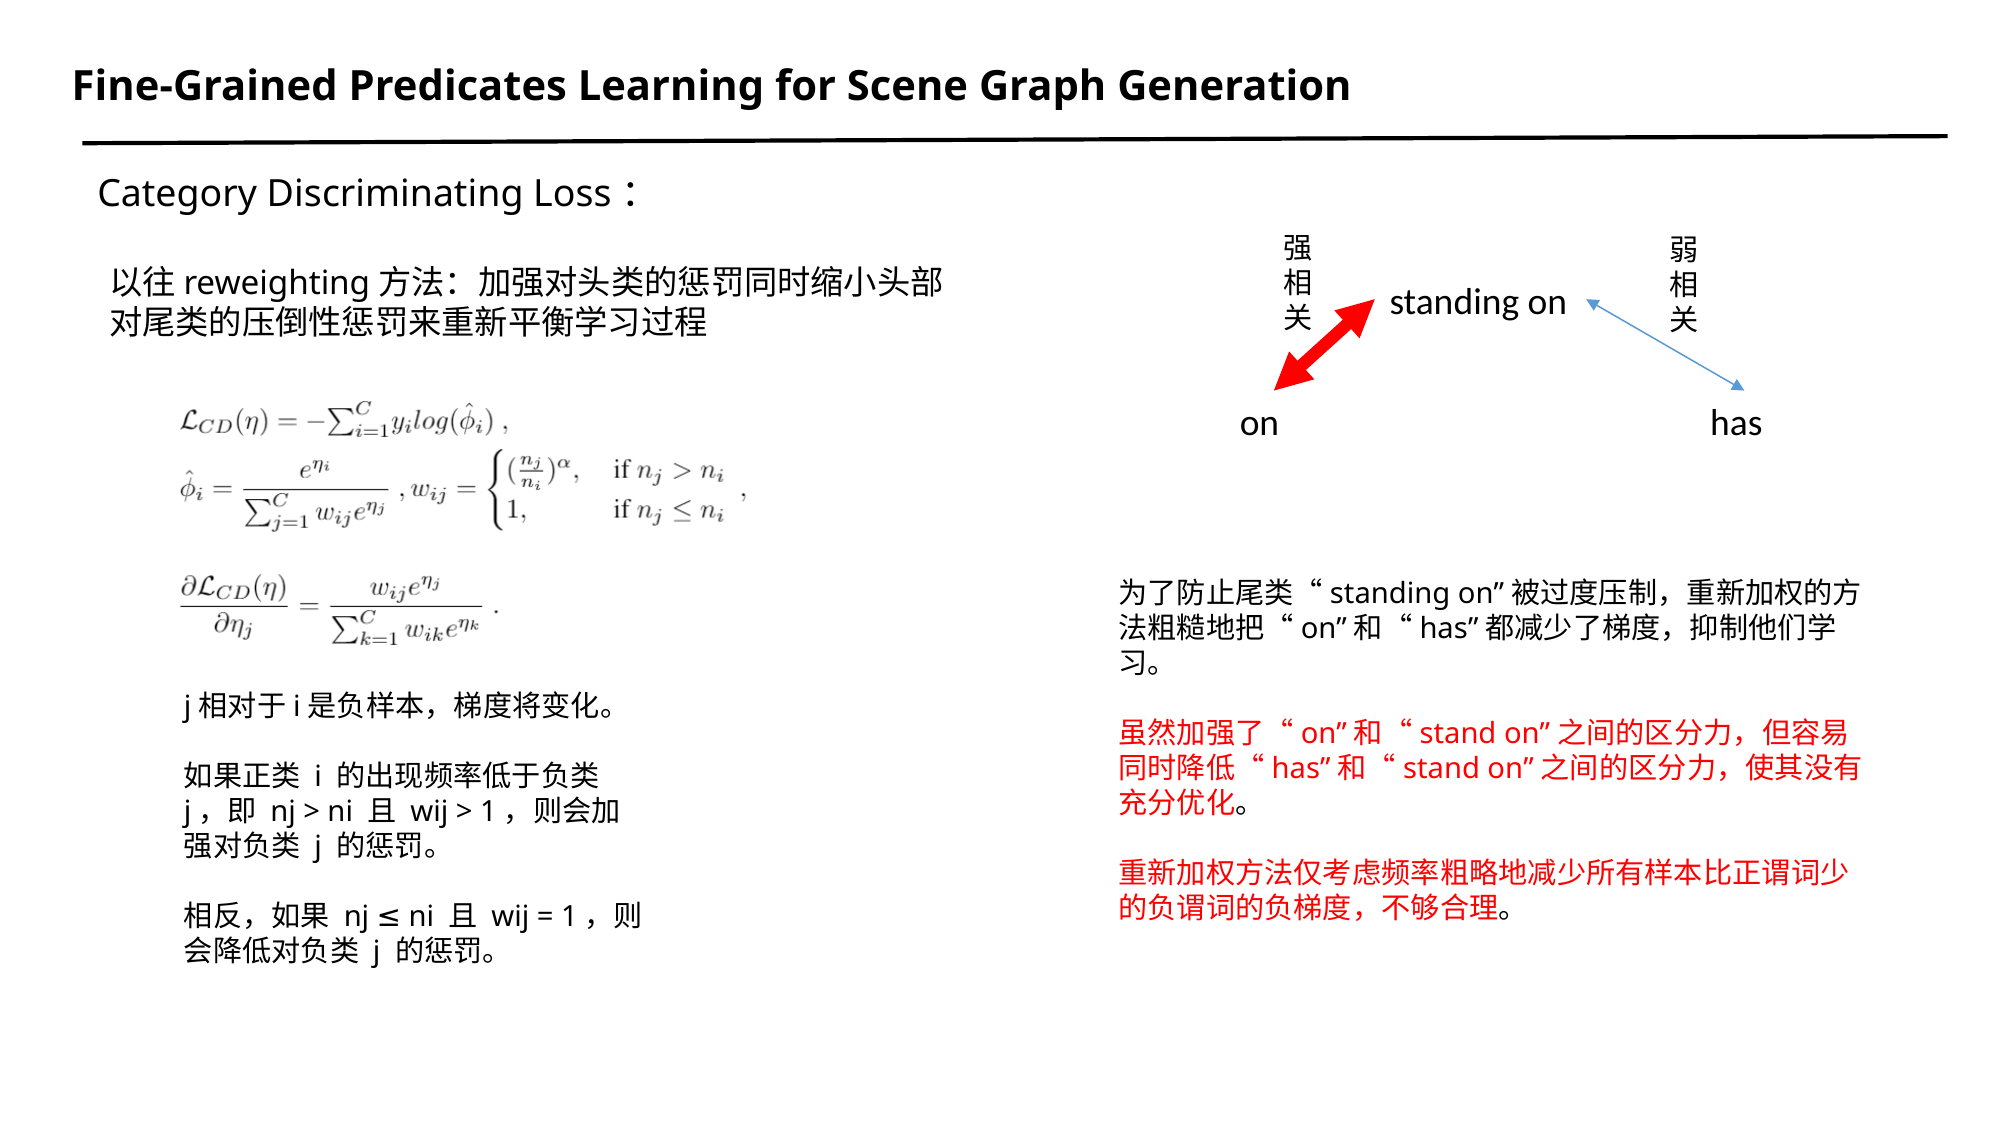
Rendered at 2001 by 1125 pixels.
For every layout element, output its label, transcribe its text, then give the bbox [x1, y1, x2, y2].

picture [169, 561, 515, 650]
text_box j相对于i是负样本，梯度将变化。 如果正类 i 的出现频率低于负类 j，即 nj > ni 且 wij > 1，则会加强对负类 j 的惩罚。 相反，如果 nj ≤ ni 且 wij = 1，则会降低对负类 j 的惩罚。 [169, 680, 665, 1010]
text_box on [1224, 390, 1323, 451]
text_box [82, 136, 1948, 144]
text_box Fine-Grained Predicates Learning for Scene Graph Generation [56, 51, 2000, 117]
text_box 弱相关 [1654, 223, 1737, 299]
text_box 为了防止尾类“standing on”被过度压制，重新加权的方法粗糙地把“on”和“has”都减少了梯度，抑制他们学习。 虽然加强了“on”和“stand on”之间的区分力，但容易同时降低“has”和“stand on”之间的区分力，使其没有充分优化。 重新加权方法仅考虑频率粗略地减少所有样本比正谓词少的负谓词的负梯度，不够合理。 [1103, 567, 1880, 932]
text_box 强相关 [1268, 222, 1351, 343]
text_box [1586, 299, 1745, 391]
picture [169, 395, 759, 540]
text_box 以往reweighting方法：加强对头类的惩罚同时缩小头部对尾类的压倒性惩罚来重新平衡学习过程 [94, 253, 991, 349]
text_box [1273, 299, 1375, 391]
text_box has [1695, 390, 1794, 451]
text_box standing on [1374, 269, 1587, 329]
text_box Category Discriminating Loss： [82, 161, 850, 222]
